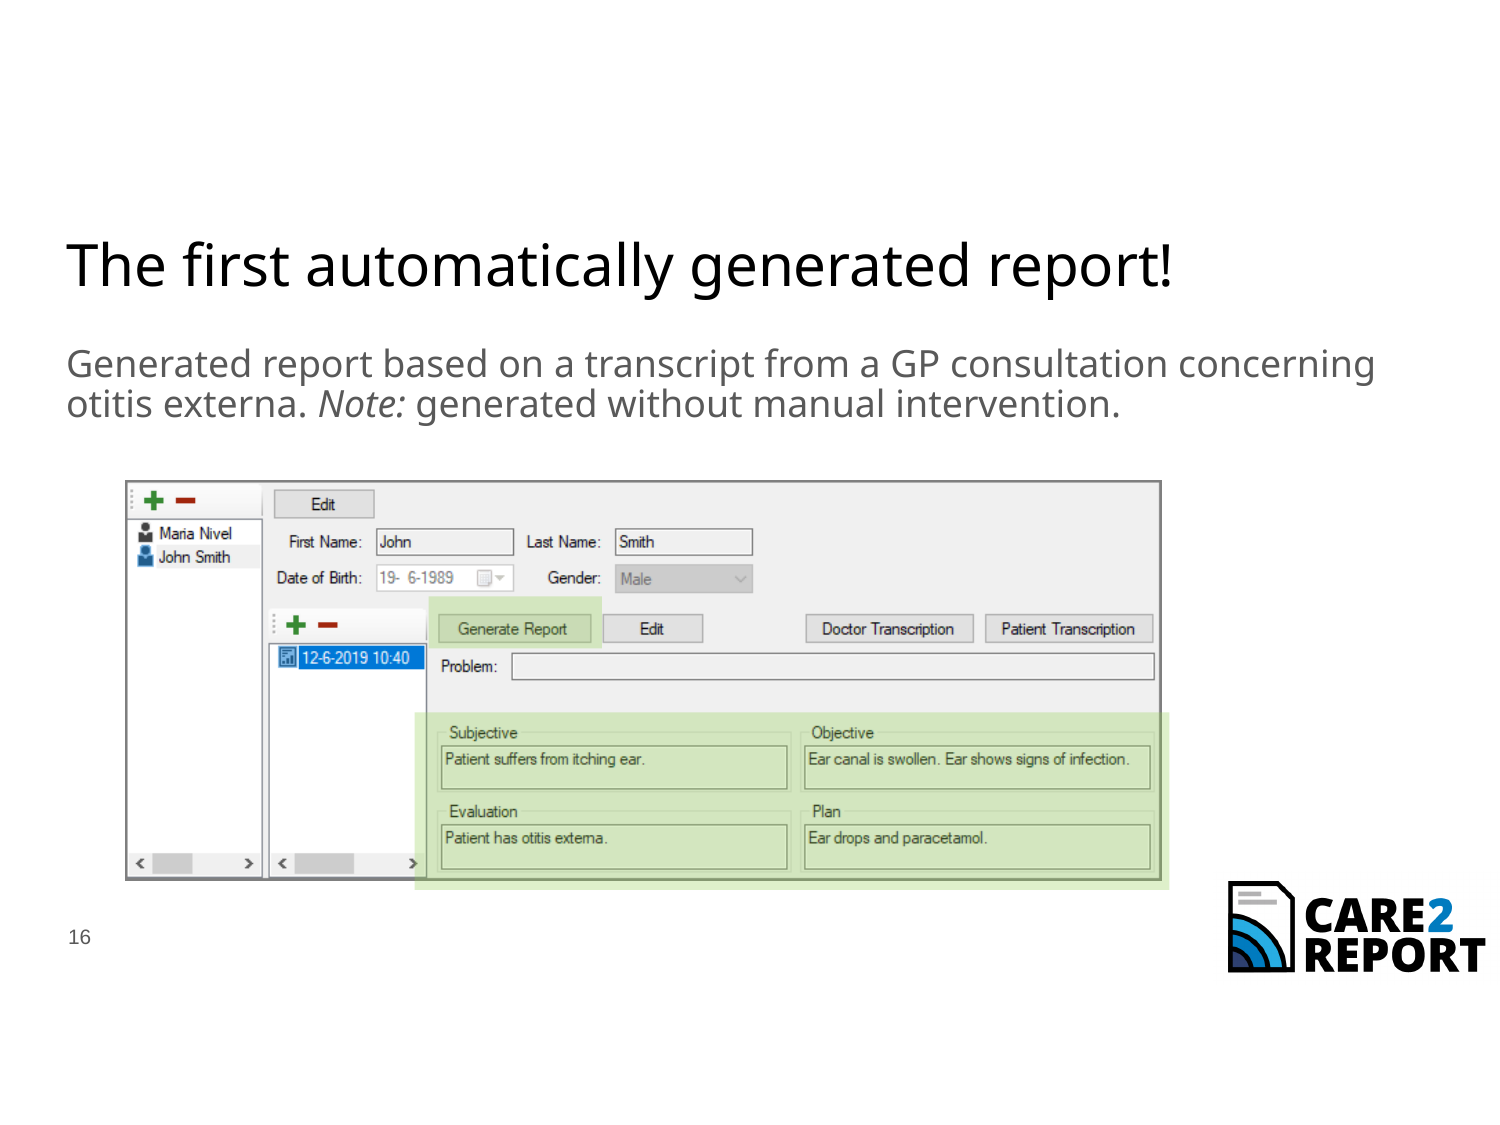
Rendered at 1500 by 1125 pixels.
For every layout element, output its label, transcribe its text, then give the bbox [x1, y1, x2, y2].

picture [1213, 871, 1500, 985]
list Generated report based on a transcript from a GP consultation concerning otitis externa. Note: generated without manual intervention. [51, 329, 1449, 891]
slide_number 16 [16, 904, 107, 969]
title The first automatically generated report! [51, 213, 1449, 308]
picture [125, 480, 1162, 881]
text_box [414, 712, 1170, 890]
